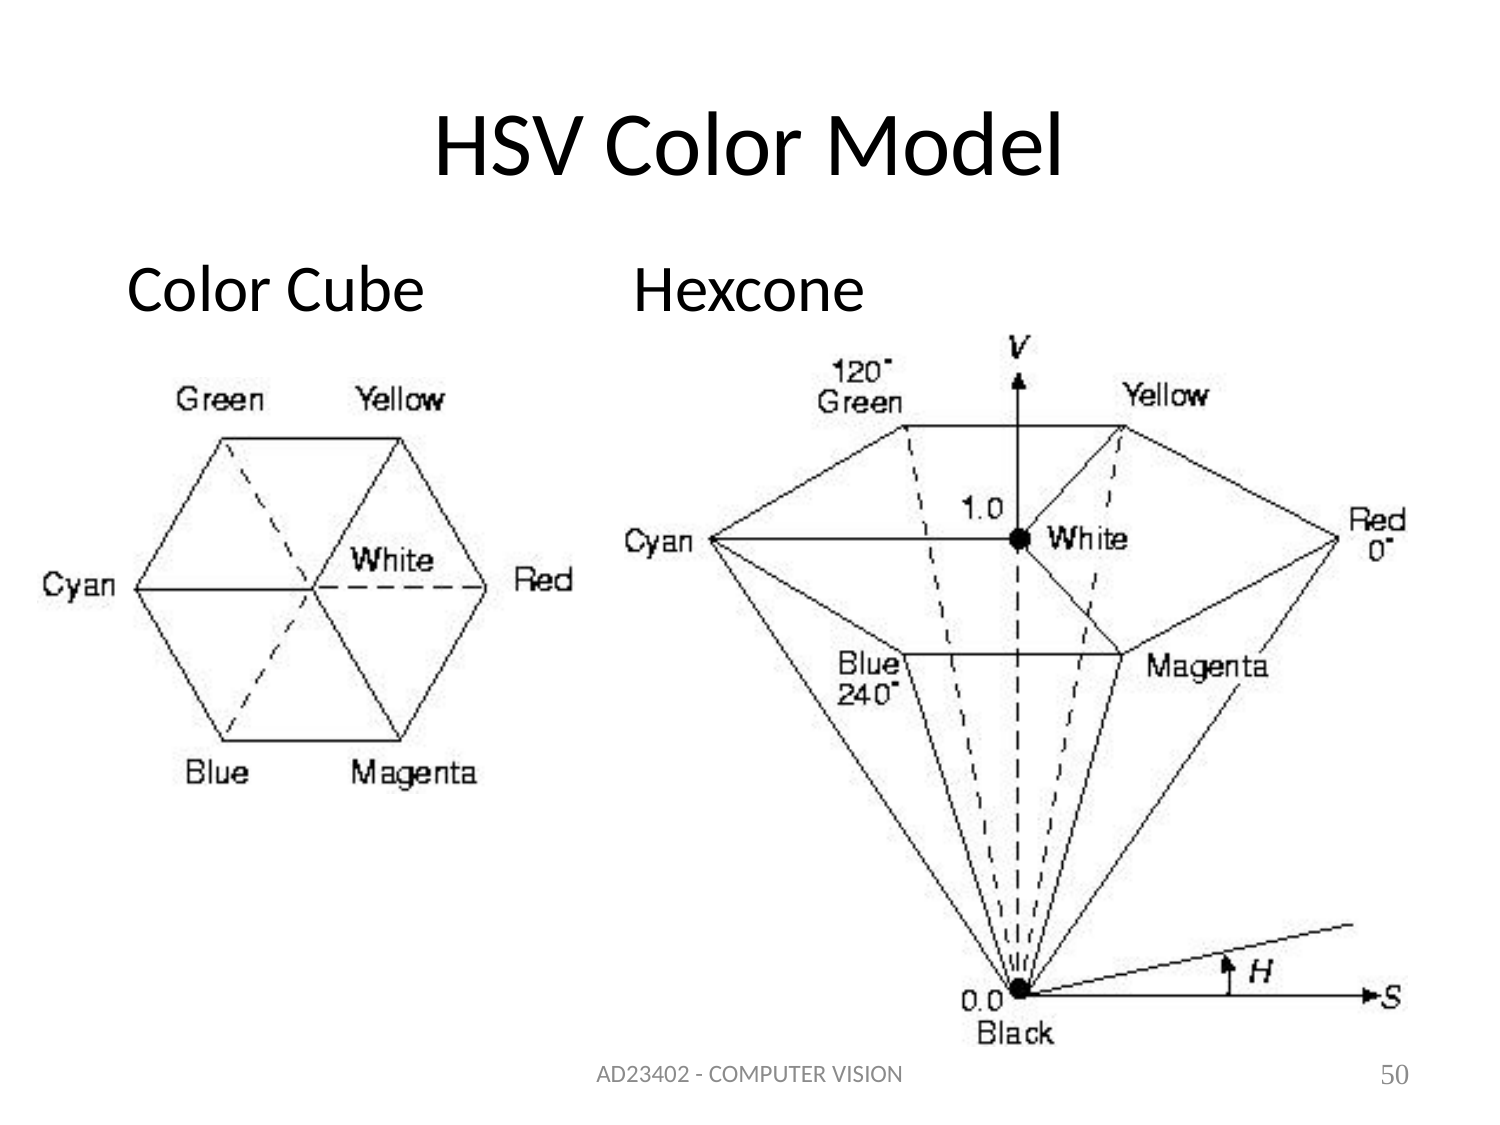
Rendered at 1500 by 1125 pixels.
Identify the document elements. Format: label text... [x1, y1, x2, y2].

picture [624, 317, 1408, 1048]
title HSV Color Model [75, 45, 1425, 233]
slide_number 50 [1074, 1042, 1425, 1103]
footer AD23402 - COMPUTER VISION [512, 1042, 988, 1103]
list Color Cube Hexcone [112, 237, 1388, 1000]
picture [37, 377, 576, 794]
